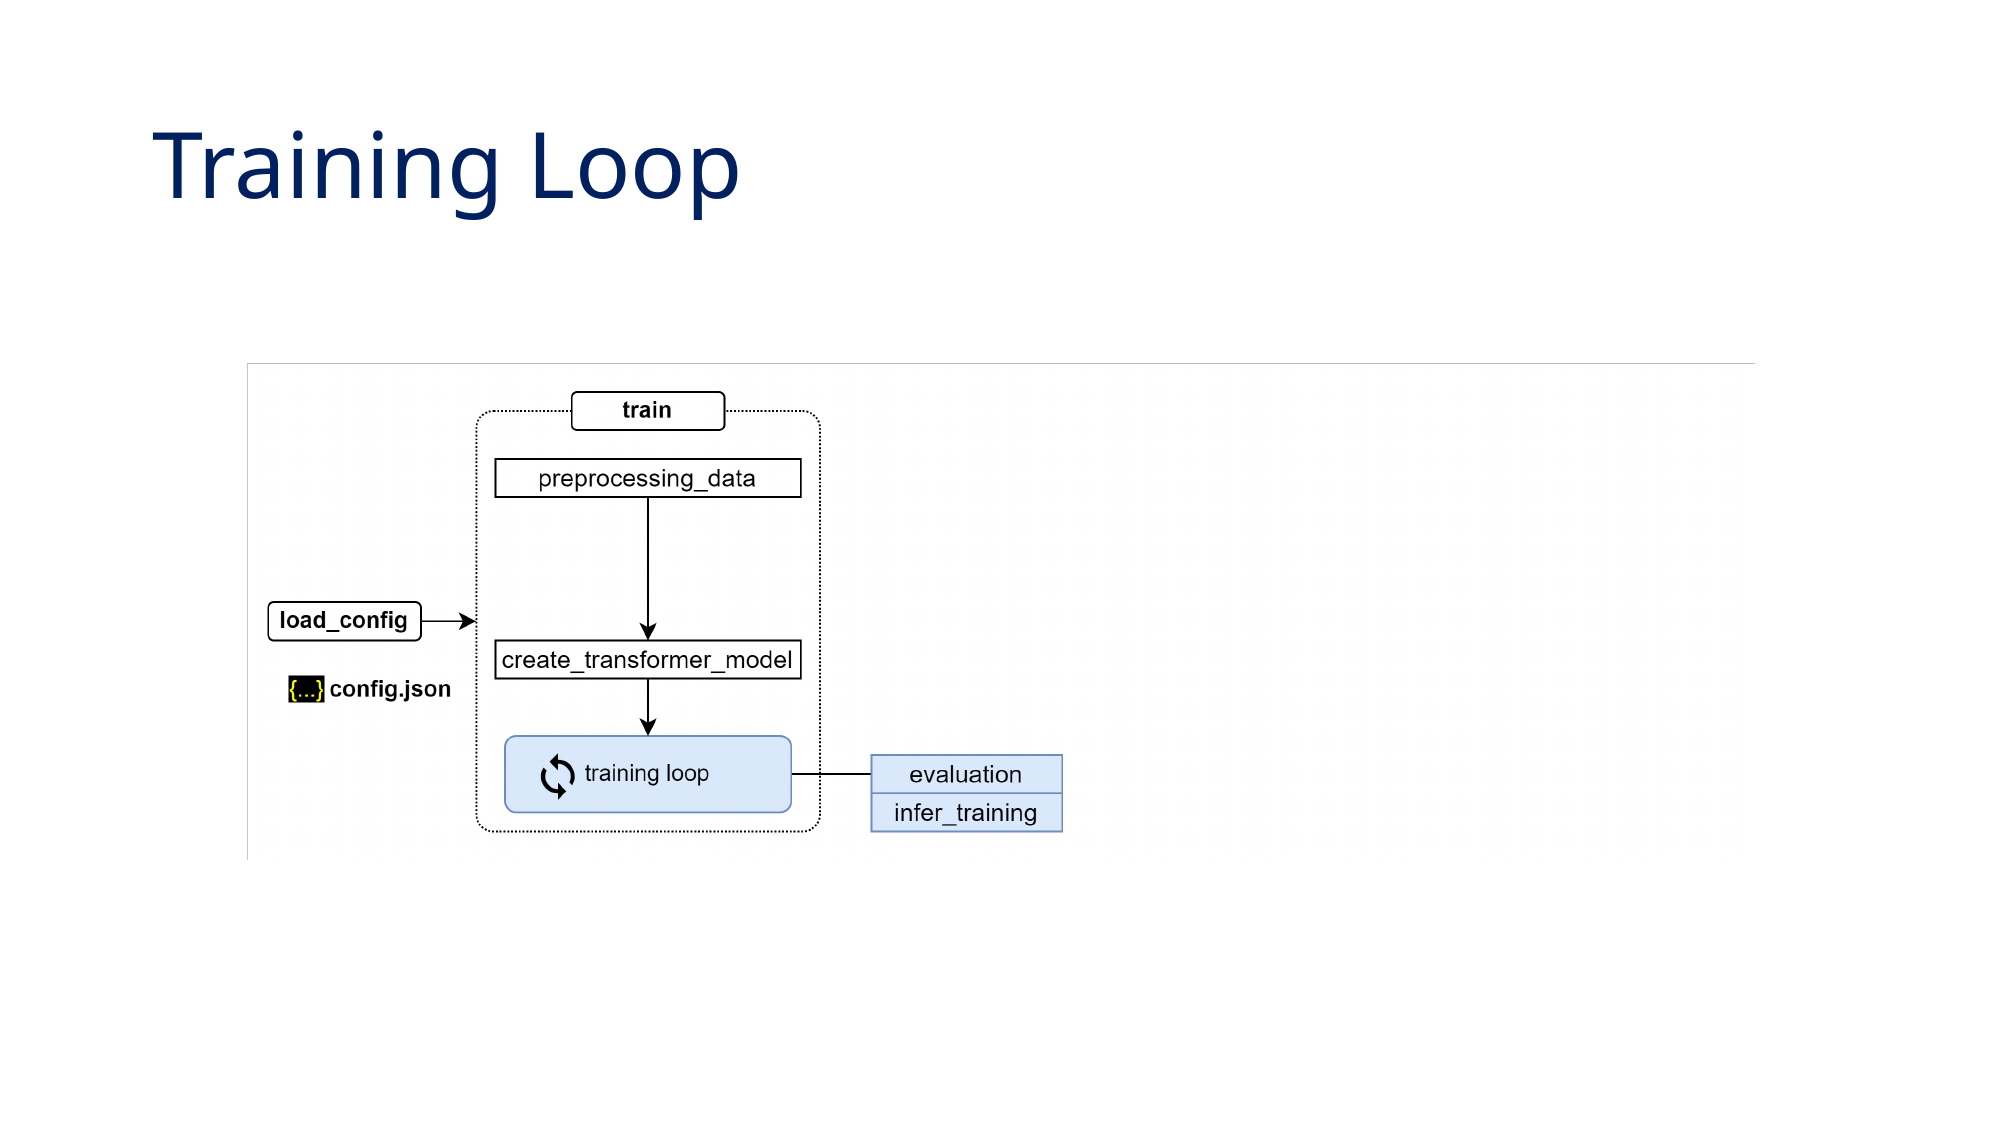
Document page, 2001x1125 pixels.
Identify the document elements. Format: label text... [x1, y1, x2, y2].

picture [227, 343, 1773, 879]
title Training Loop [137, 59, 1863, 278]
